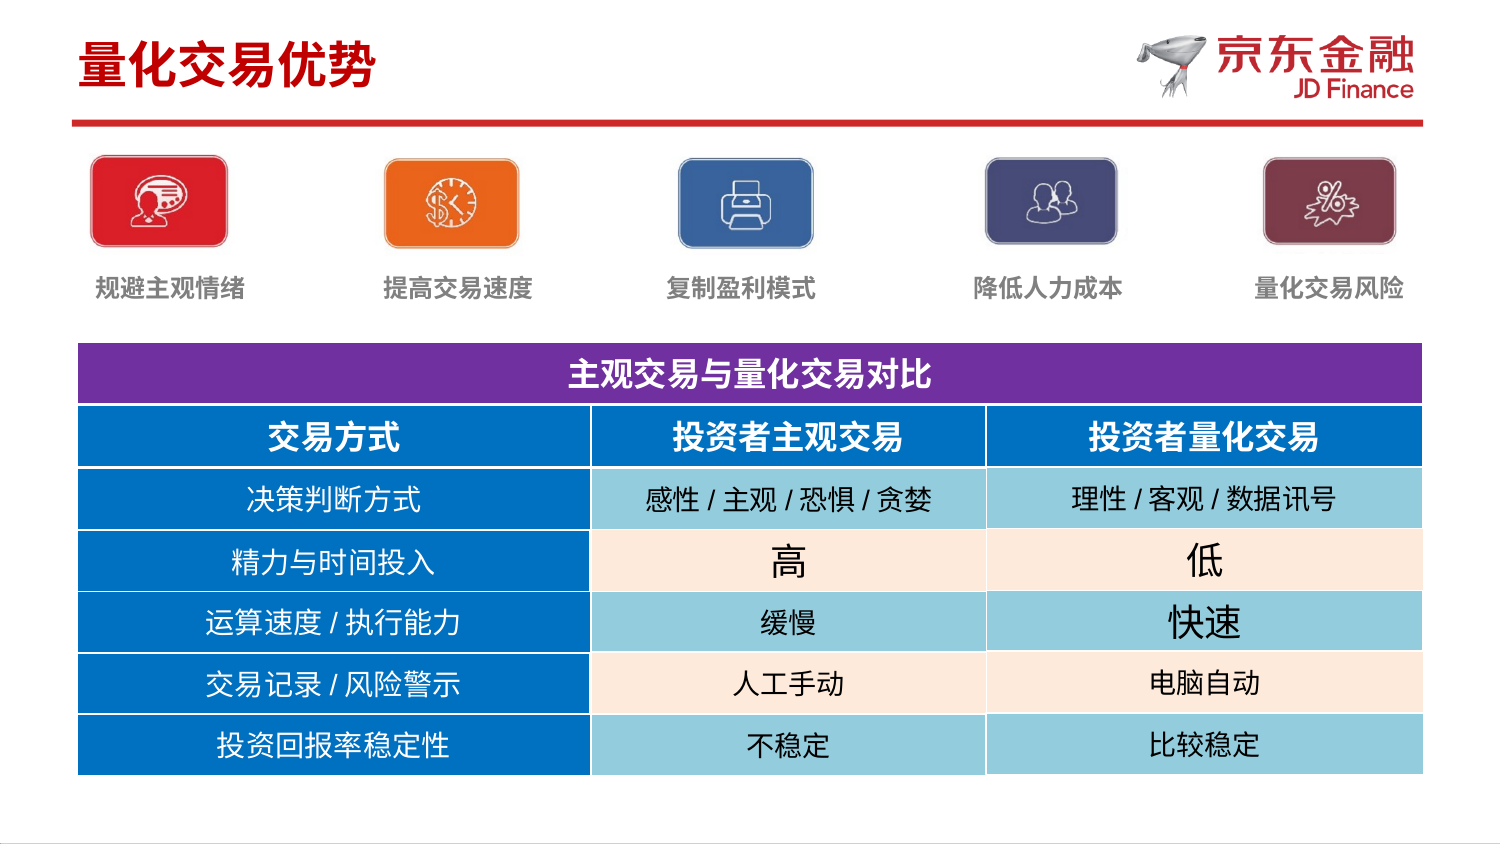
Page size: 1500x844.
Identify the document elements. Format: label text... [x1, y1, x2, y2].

text_box 理性/客观/数据讯号 [986, 467, 1424, 528]
picture [1257, 147, 1403, 254]
text_box 交易方式 [77, 405, 591, 467]
picture [84, 150, 236, 256]
text_box 规避主观情绪 [80, 264, 261, 310]
text_box 感性/主观/恐惧/贪婪 [590, 467, 986, 529]
picture [1123, 25, 1434, 106]
text_box 运算速度/执行能力 [77, 591, 590, 653]
text_box 精力与时间投入 [77, 530, 590, 591]
text_box 不稳定 [590, 713, 987, 776]
text_box 人工手动 [590, 652, 986, 713]
text_box 提高交易速度 [368, 264, 549, 310]
text_box 决策判断方式 [77, 467, 590, 530]
text_box 电脑自动 [986, 651, 1424, 712]
text_box 比较稳定 [986, 712, 1424, 775]
text_box 交易记录/风险警示 [77, 653, 590, 713]
text_box 复制盈利模式 [651, 264, 832, 310]
text_box 快速 [986, 590, 1424, 651]
picture [670, 153, 822, 255]
text_box 量化交易风险 [1239, 264, 1420, 310]
text_box 高 [590, 529, 986, 591]
text_box 投资回报率稳定性 [77, 713, 590, 776]
text_box 量化交易优势 [77, 40, 420, 94]
text_box 投资者主观交易 [591, 405, 986, 467]
picture [375, 147, 526, 256]
text_box 主观交易与量化交易对比 [77, 342, 1424, 405]
picture [978, 154, 1129, 252]
text_box 投资者量化交易 [986, 405, 1424, 467]
text_box 降低人力成本 [958, 264, 1139, 310]
text_box 缓慢 [590, 591, 986, 652]
text_box 低 [986, 528, 1424, 590]
